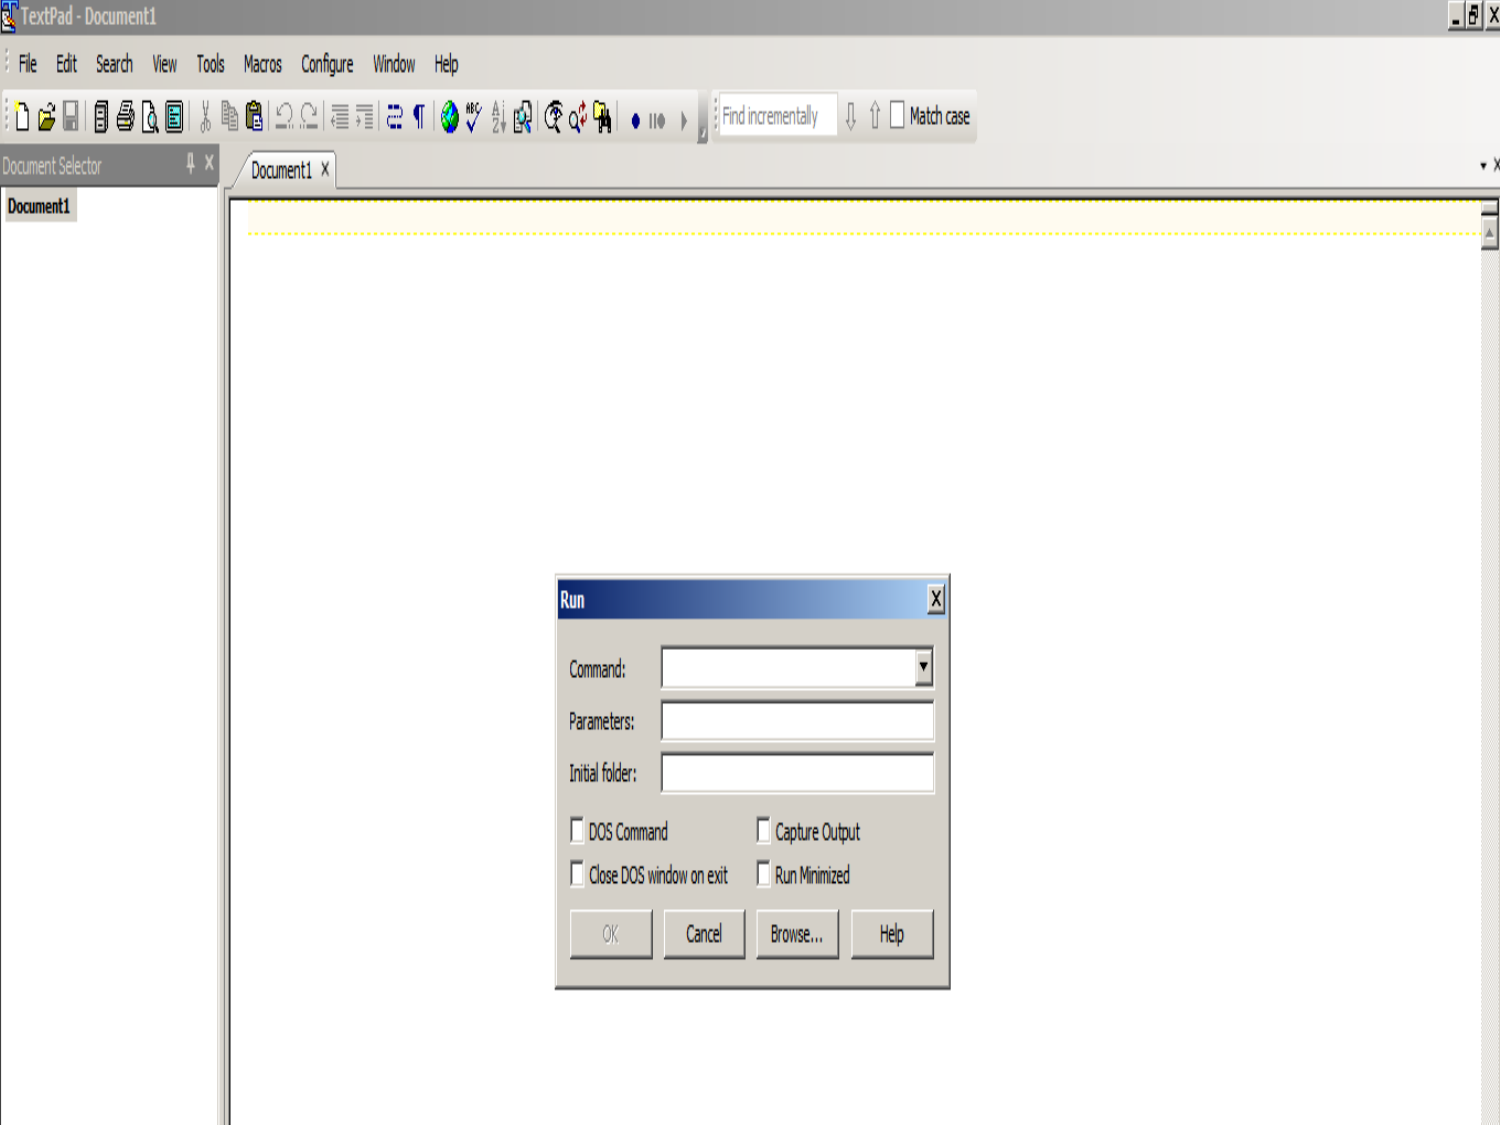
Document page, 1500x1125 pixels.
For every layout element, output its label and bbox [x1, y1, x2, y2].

list [0, 0, 1500, 1125]
